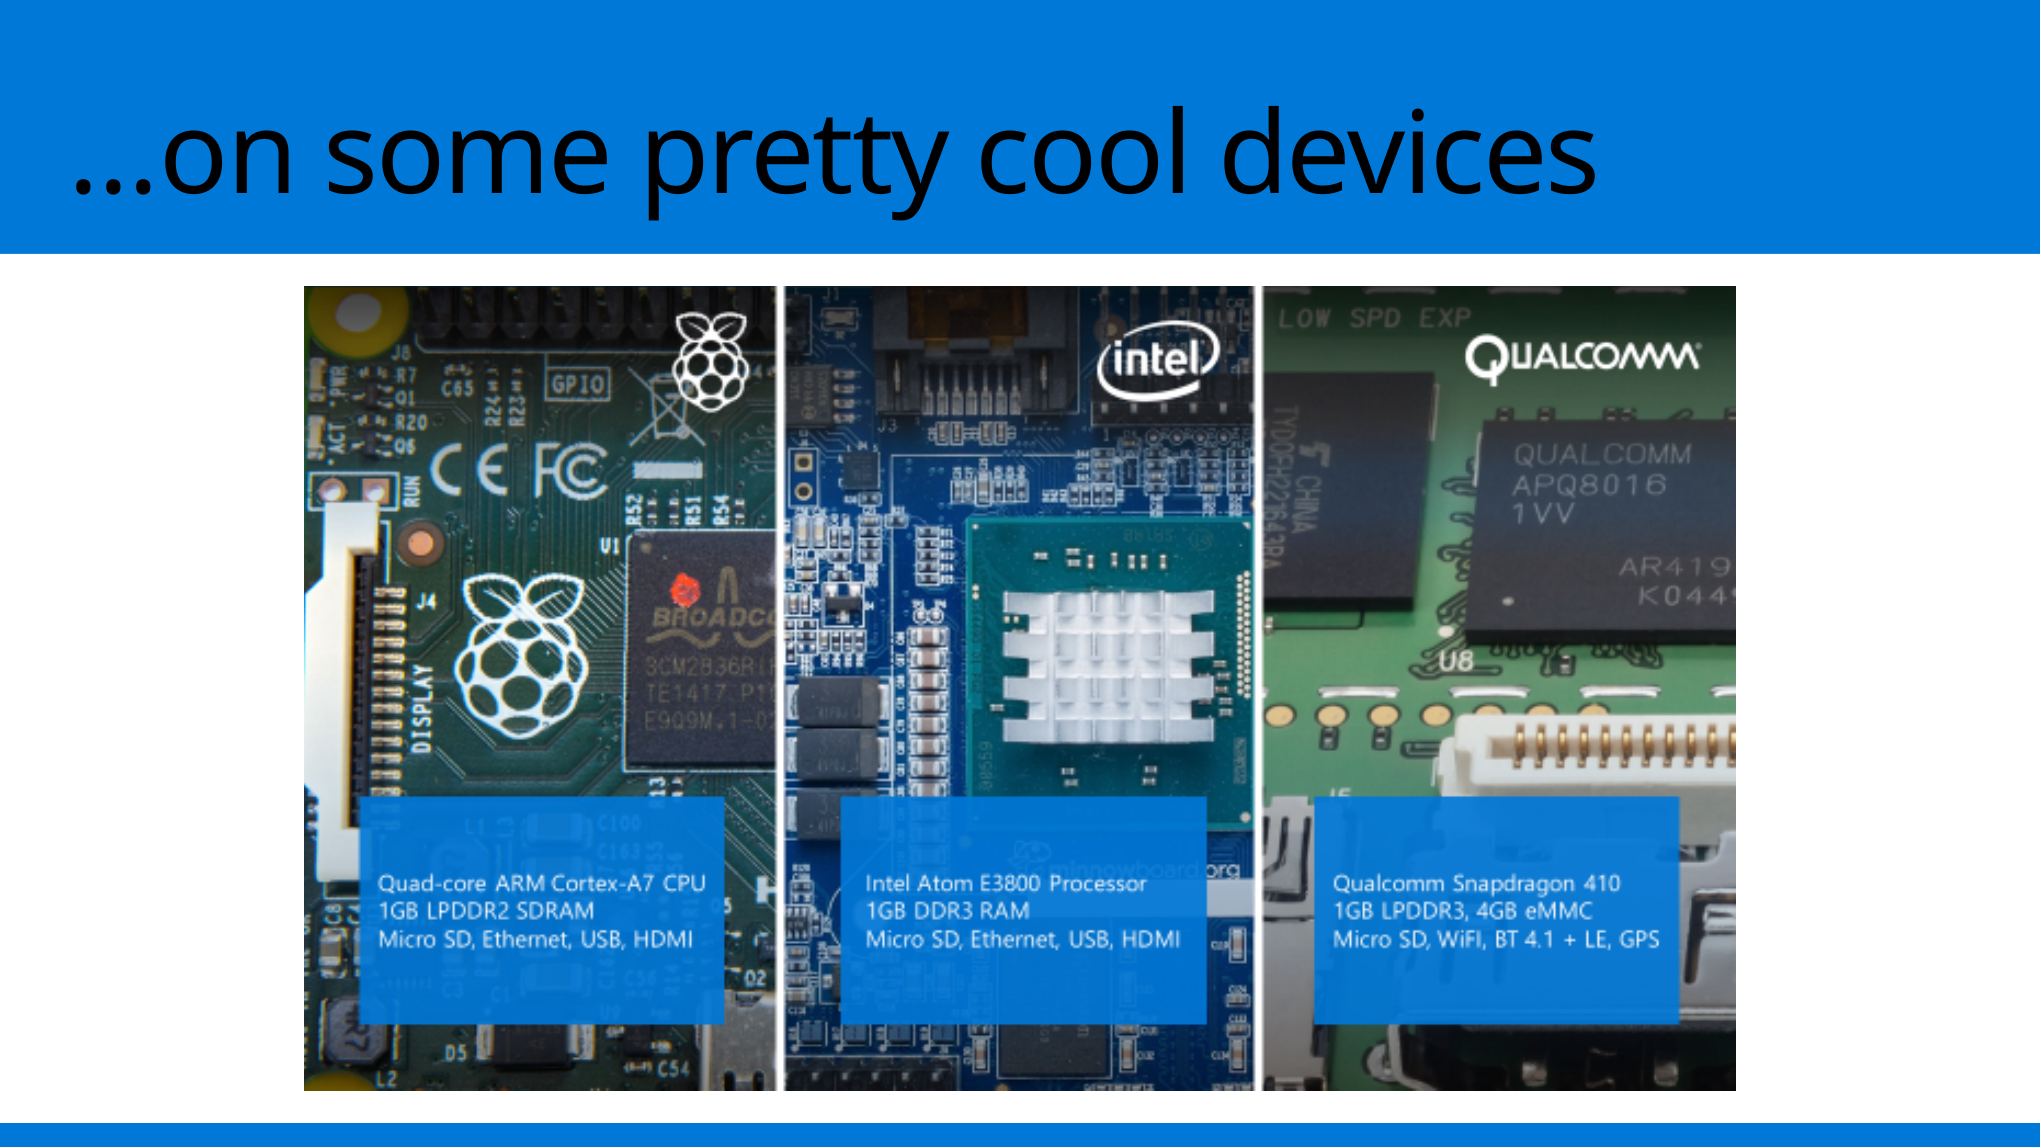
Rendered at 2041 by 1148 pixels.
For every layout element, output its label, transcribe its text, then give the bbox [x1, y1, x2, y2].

text_box [0, 253, 2041, 1124]
picture [304, 286, 1736, 1091]
title …on some pretty cool devices [45, 79, 1996, 230]
